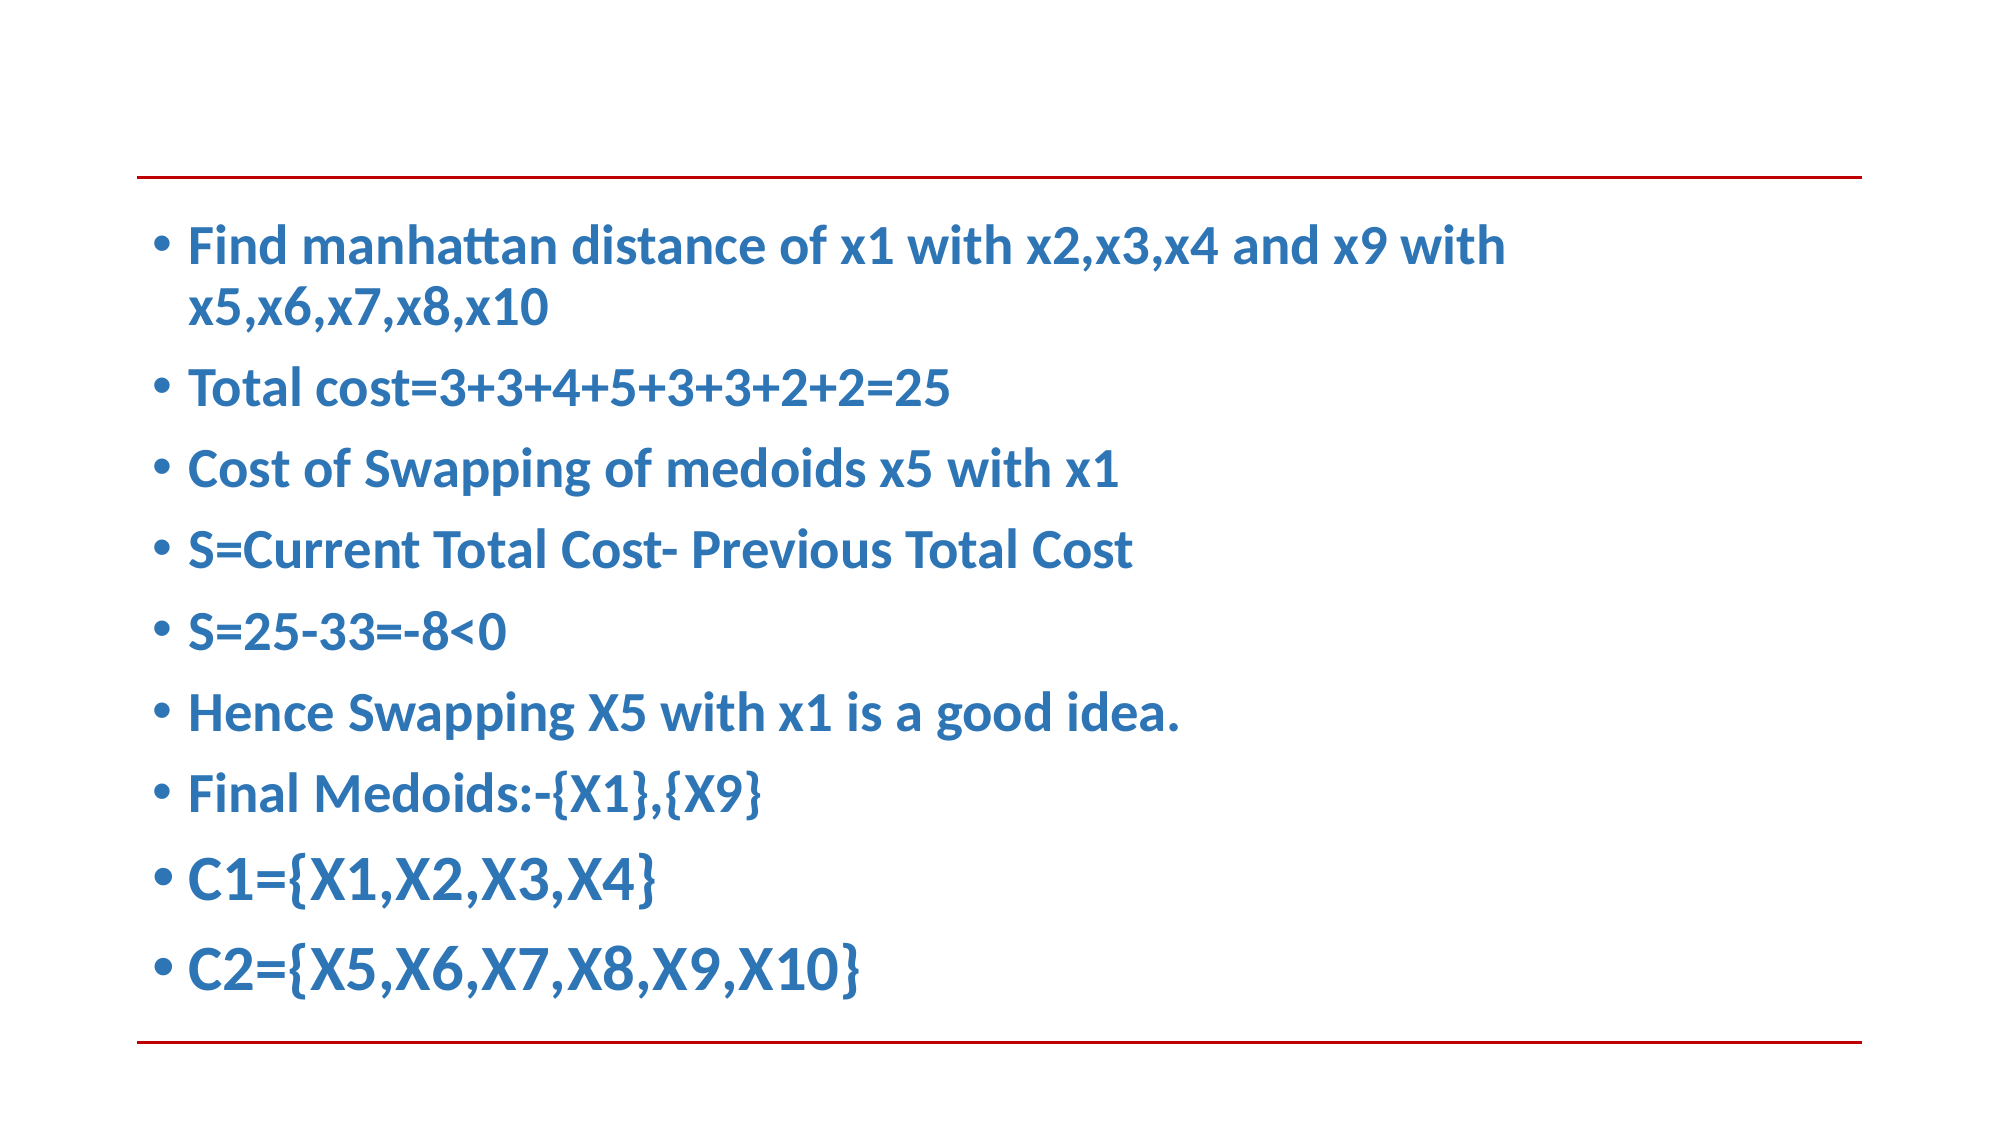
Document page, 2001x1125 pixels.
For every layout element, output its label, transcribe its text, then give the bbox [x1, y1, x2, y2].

list Find manhattan distance of x1 with x2,x3,x4 and x9 with x5,x6,x7,x8,x10 Total cost=3+3+4+5+3+3+2+2=25 Cost of Swapping of medoids x5 with x1 S=Current Total Cost- Previous Total Cost S=25-33=-8<0 Hence Swapping X5 with x1 is a good idea. Final Medoids:-{X1},{X9} C1={X1,X2,X3,X4} C2={X5,X6,X7,X8,X9,X10} [137, 208, 1863, 1014]
